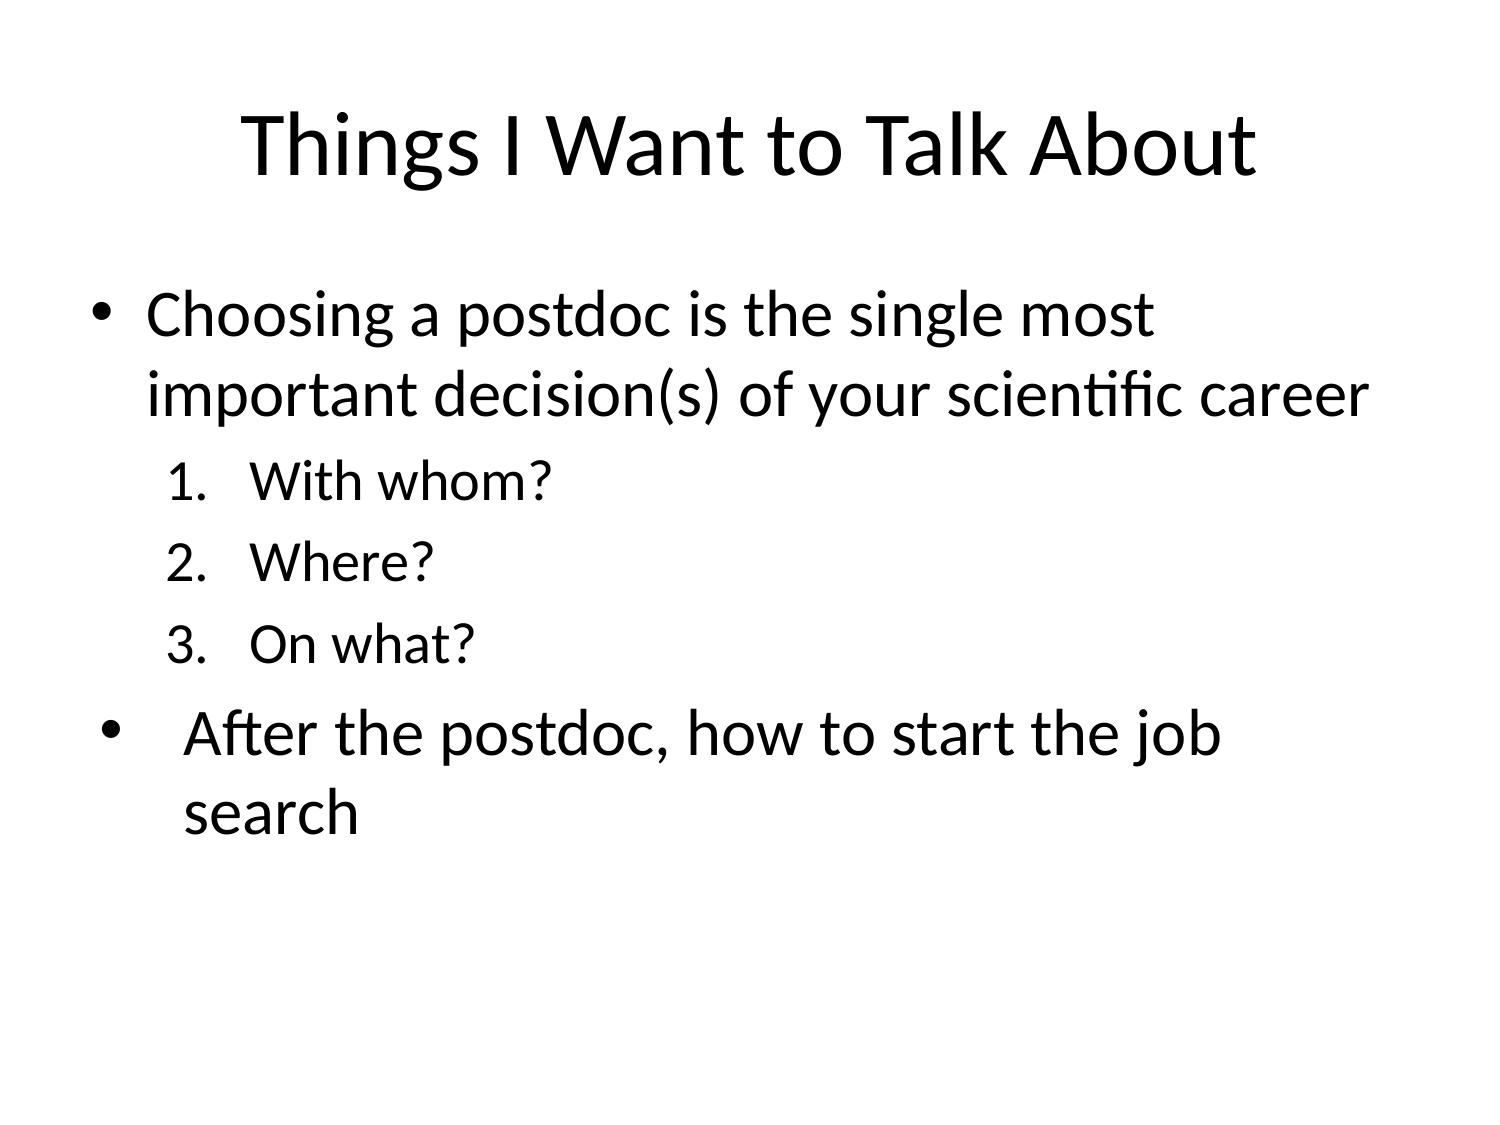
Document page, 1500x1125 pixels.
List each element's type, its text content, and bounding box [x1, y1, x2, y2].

list Choosing a postdoc is the single most important decision(s) of your scientific career With whom? Where? On what? After the postdoc, how to start the job search [75, 262, 1425, 1005]
title Things I Want to Talk About [75, 45, 1425, 233]
